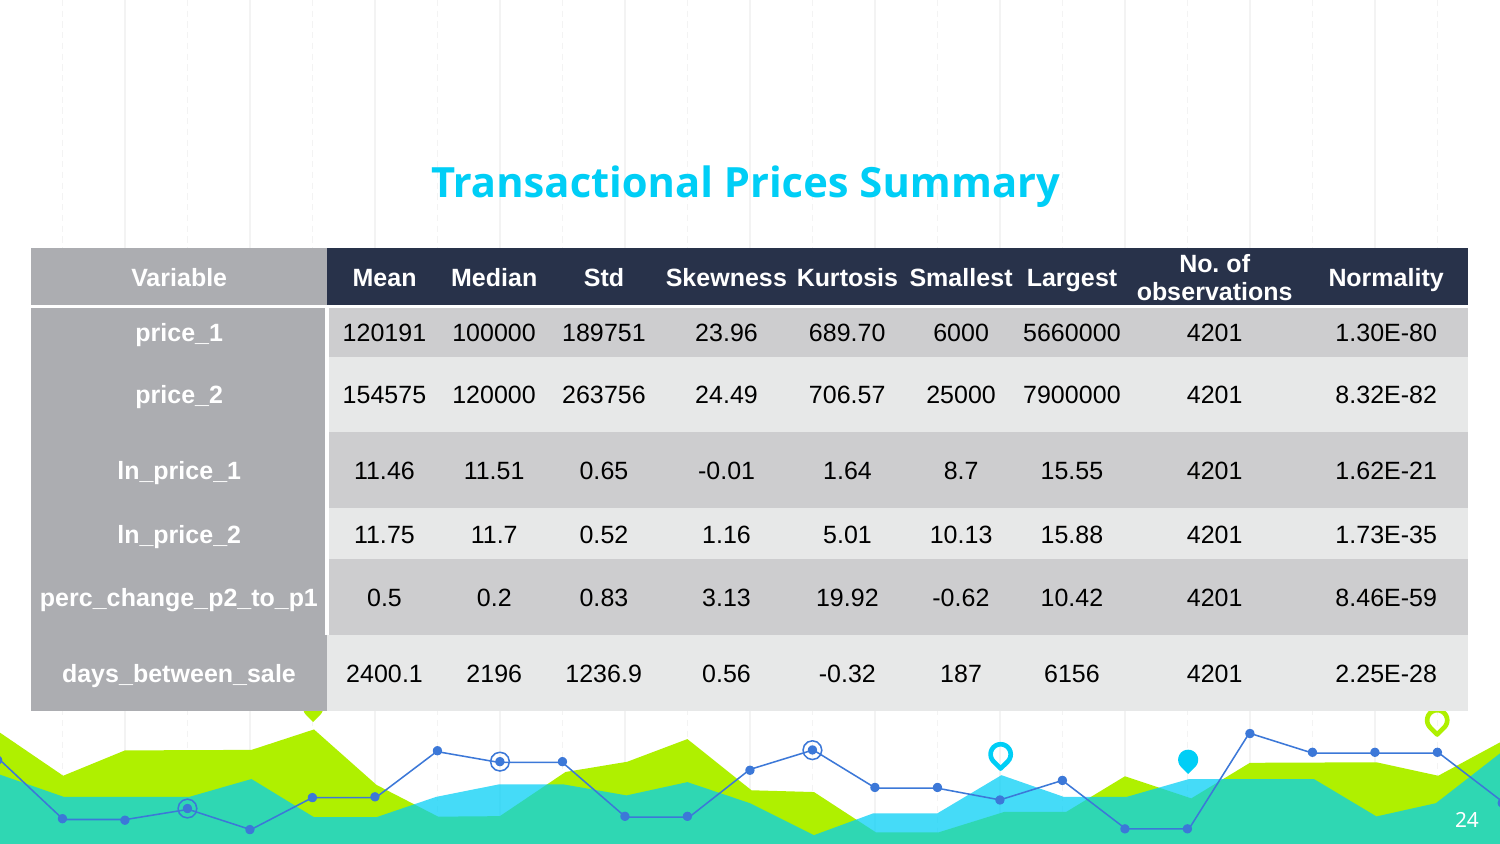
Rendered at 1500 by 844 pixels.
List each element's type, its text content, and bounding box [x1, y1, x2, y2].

table_cell ln_price_2 [31, 508, 325, 559]
table_cell -0.62 [903, 559, 1019, 635]
table_cell 154575 [329, 357, 442, 432]
table_cell 23.96 [661, 308, 792, 357]
table_cell 6156 [1019, 635, 1125, 711]
table_cell 2.25E-28 [1305, 635, 1468, 711]
table_cell 1236.9 [547, 635, 661, 711]
table_header Largest [1019, 248, 1125, 305]
table_cell 0.83 [547, 559, 661, 635]
table_cell 4201 [1125, 357, 1305, 432]
table_cell 0.2 [442, 559, 547, 635]
table_cell 19.92 [792, 559, 903, 635]
table_cell 3.13 [661, 559, 792, 635]
table_cell 1.62E-21 [1305, 432, 1468, 508]
table_cell 0.52 [547, 508, 661, 559]
title Transactional Prices Summary [171, 103, 1320, 222]
table_cell 10.13 [903, 508, 1019, 559]
table_header Mean [327, 248, 442, 305]
table_header Normality [1305, 248, 1468, 305]
table_cell 100000 [442, 308, 547, 357]
table_cell 4201 [1125, 635, 1305, 711]
table_header Median [442, 248, 547, 305]
table_cell 25000 [903, 357, 1019, 432]
table_cell 4201 [1125, 559, 1305, 635]
table_cell 2400.1 [327, 635, 442, 711]
table_cell 4201 [1125, 508, 1305, 559]
table_cell 11.75 [329, 508, 442, 559]
table_cell 7900000 [1019, 357, 1125, 432]
table_cell 4201 [1125, 308, 1305, 357]
table_cell 189751 [547, 308, 661, 357]
table_cell 1.30E-80 [1305, 308, 1468, 357]
table_cell 1.16 [661, 508, 792, 559]
table_cell 8.7 [903, 432, 1019, 508]
table_cell 15.55 [1019, 432, 1125, 508]
table_header Kurtosis [792, 248, 903, 305]
table_cell 10.42 [1019, 559, 1125, 635]
table_cell 706.57 [792, 357, 903, 432]
table_cell 11.46 [329, 432, 442, 508]
table_cell 0.5 [329, 559, 442, 635]
table_header Skewness [661, 248, 792, 305]
table_cell -0.01 [661, 432, 792, 508]
table_cell 1.73E-35 [1305, 508, 1468, 559]
table_cell 8.46E-59 [1305, 559, 1468, 635]
table_cell 263756 [547, 357, 661, 432]
table_cell 8.32E-82 [1305, 357, 1468, 432]
slide_number 24 [1403, 791, 1494, 844]
table_cell 120000 [442, 357, 547, 432]
table_header Smallest [903, 248, 1019, 305]
table_cell 11.7 [442, 508, 547, 559]
table_cell ln_price_1 [31, 432, 325, 508]
table_cell perc_change_p2_to_p1 [31, 559, 325, 635]
table_cell 5660000 [1019, 308, 1125, 357]
table_cell 689.70 [792, 308, 903, 357]
table_cell price_2 [31, 357, 325, 432]
table_header Std [547, 248, 661, 305]
table_cell 187 [903, 635, 1019, 711]
table_cell price_1 [31, 308, 325, 357]
table_cell 1.64 [792, 432, 903, 508]
table_cell 15.88 [1019, 508, 1125, 559]
table_cell days_between_sale [31, 635, 327, 711]
table_cell 2196 [442, 635, 547, 711]
table_header Variable [31, 248, 327, 305]
table_cell 120191 [329, 308, 442, 357]
table_cell 24.49 [661, 357, 792, 432]
table_header No. of observations [1125, 248, 1305, 305]
table_cell 4201 [1125, 432, 1305, 508]
table_cell 0.56 [661, 635, 792, 711]
table_cell 6000 [903, 308, 1019, 357]
table_cell 11.51 [442, 432, 547, 508]
table_cell 5.01 [792, 508, 903, 559]
table_cell -0.32 [792, 635, 903, 711]
table_cell 0.65 [547, 432, 661, 508]
